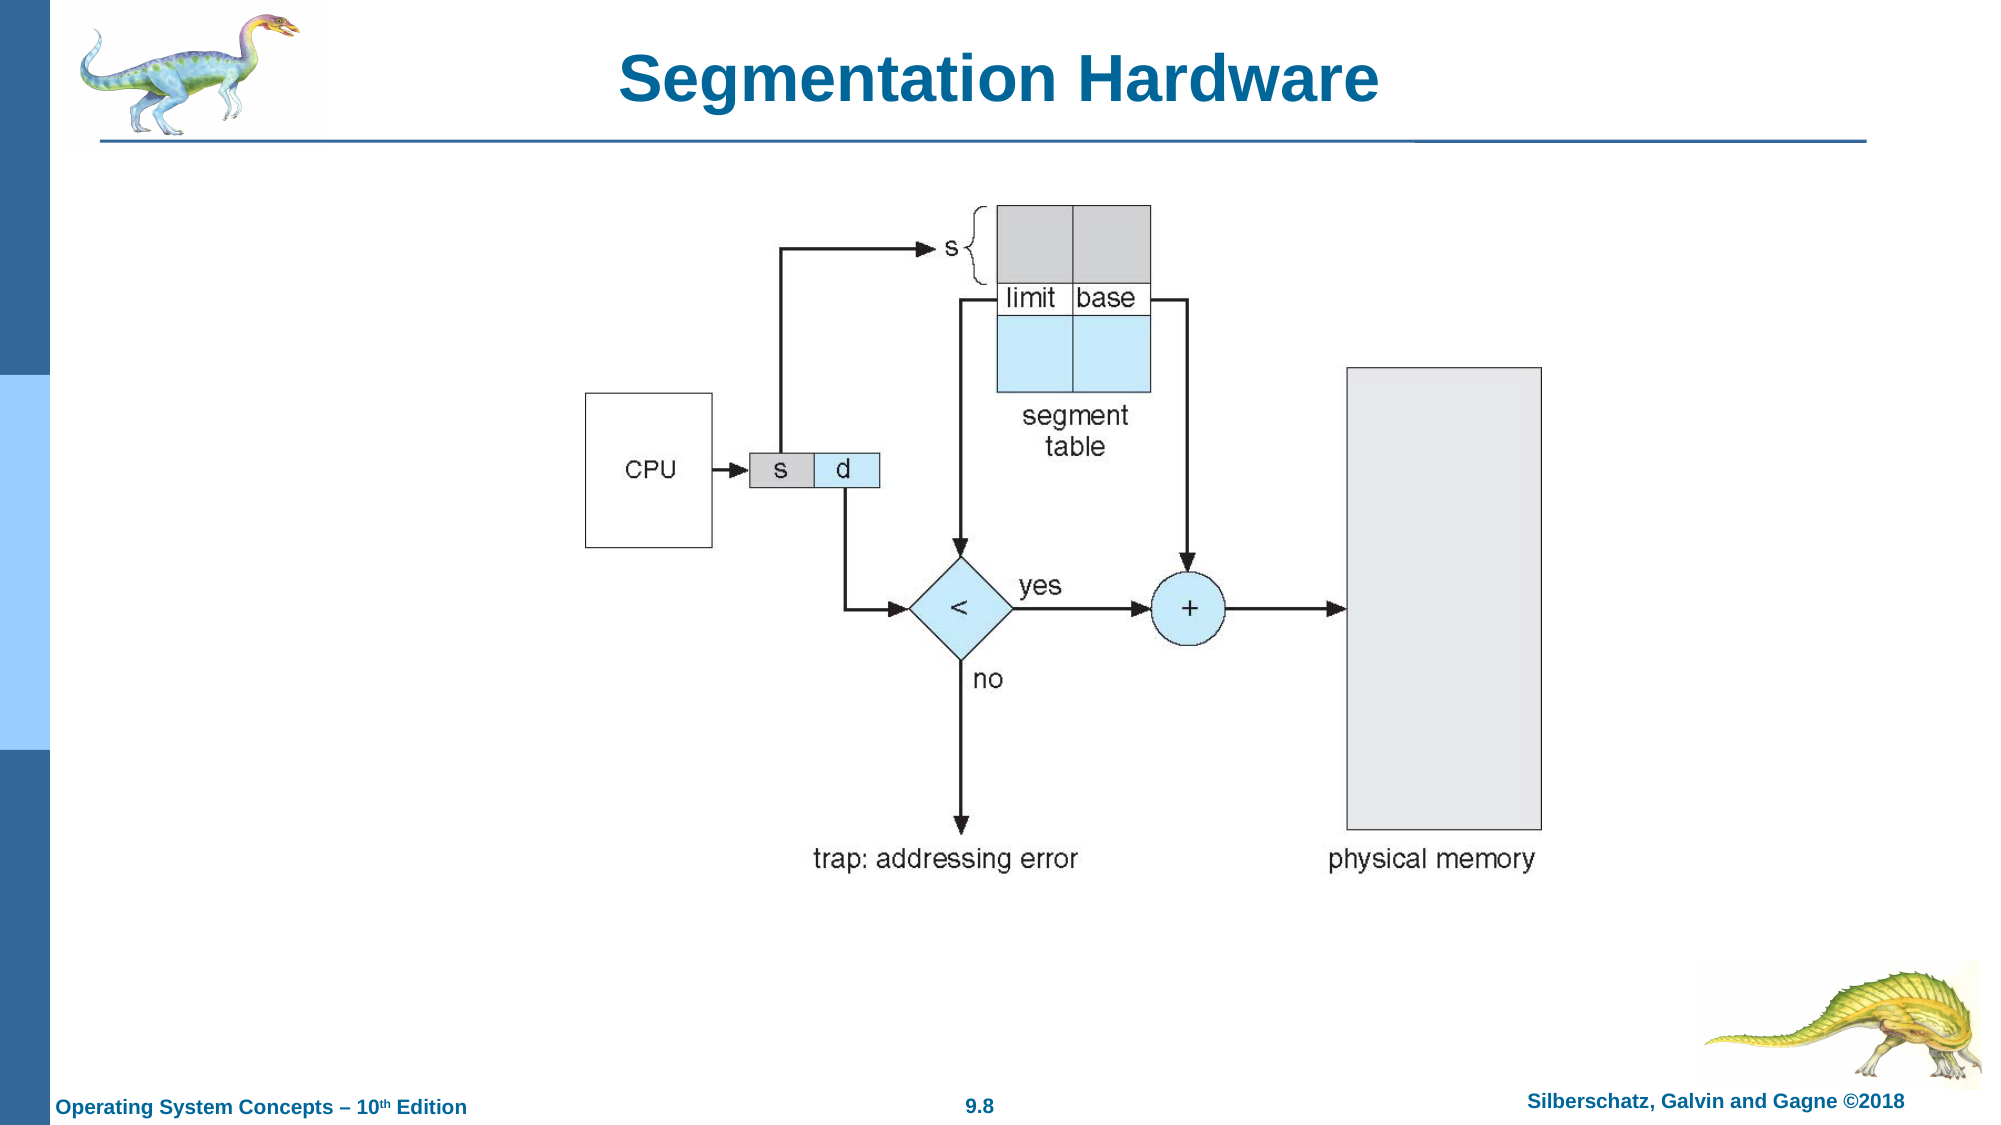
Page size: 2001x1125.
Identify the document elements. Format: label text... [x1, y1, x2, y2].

picture [62, 0, 324, 149]
title Segmentation Hardware [324, 27, 1675, 122]
picture [585, 205, 1542, 877]
picture [1700, 959, 1982, 1090]
